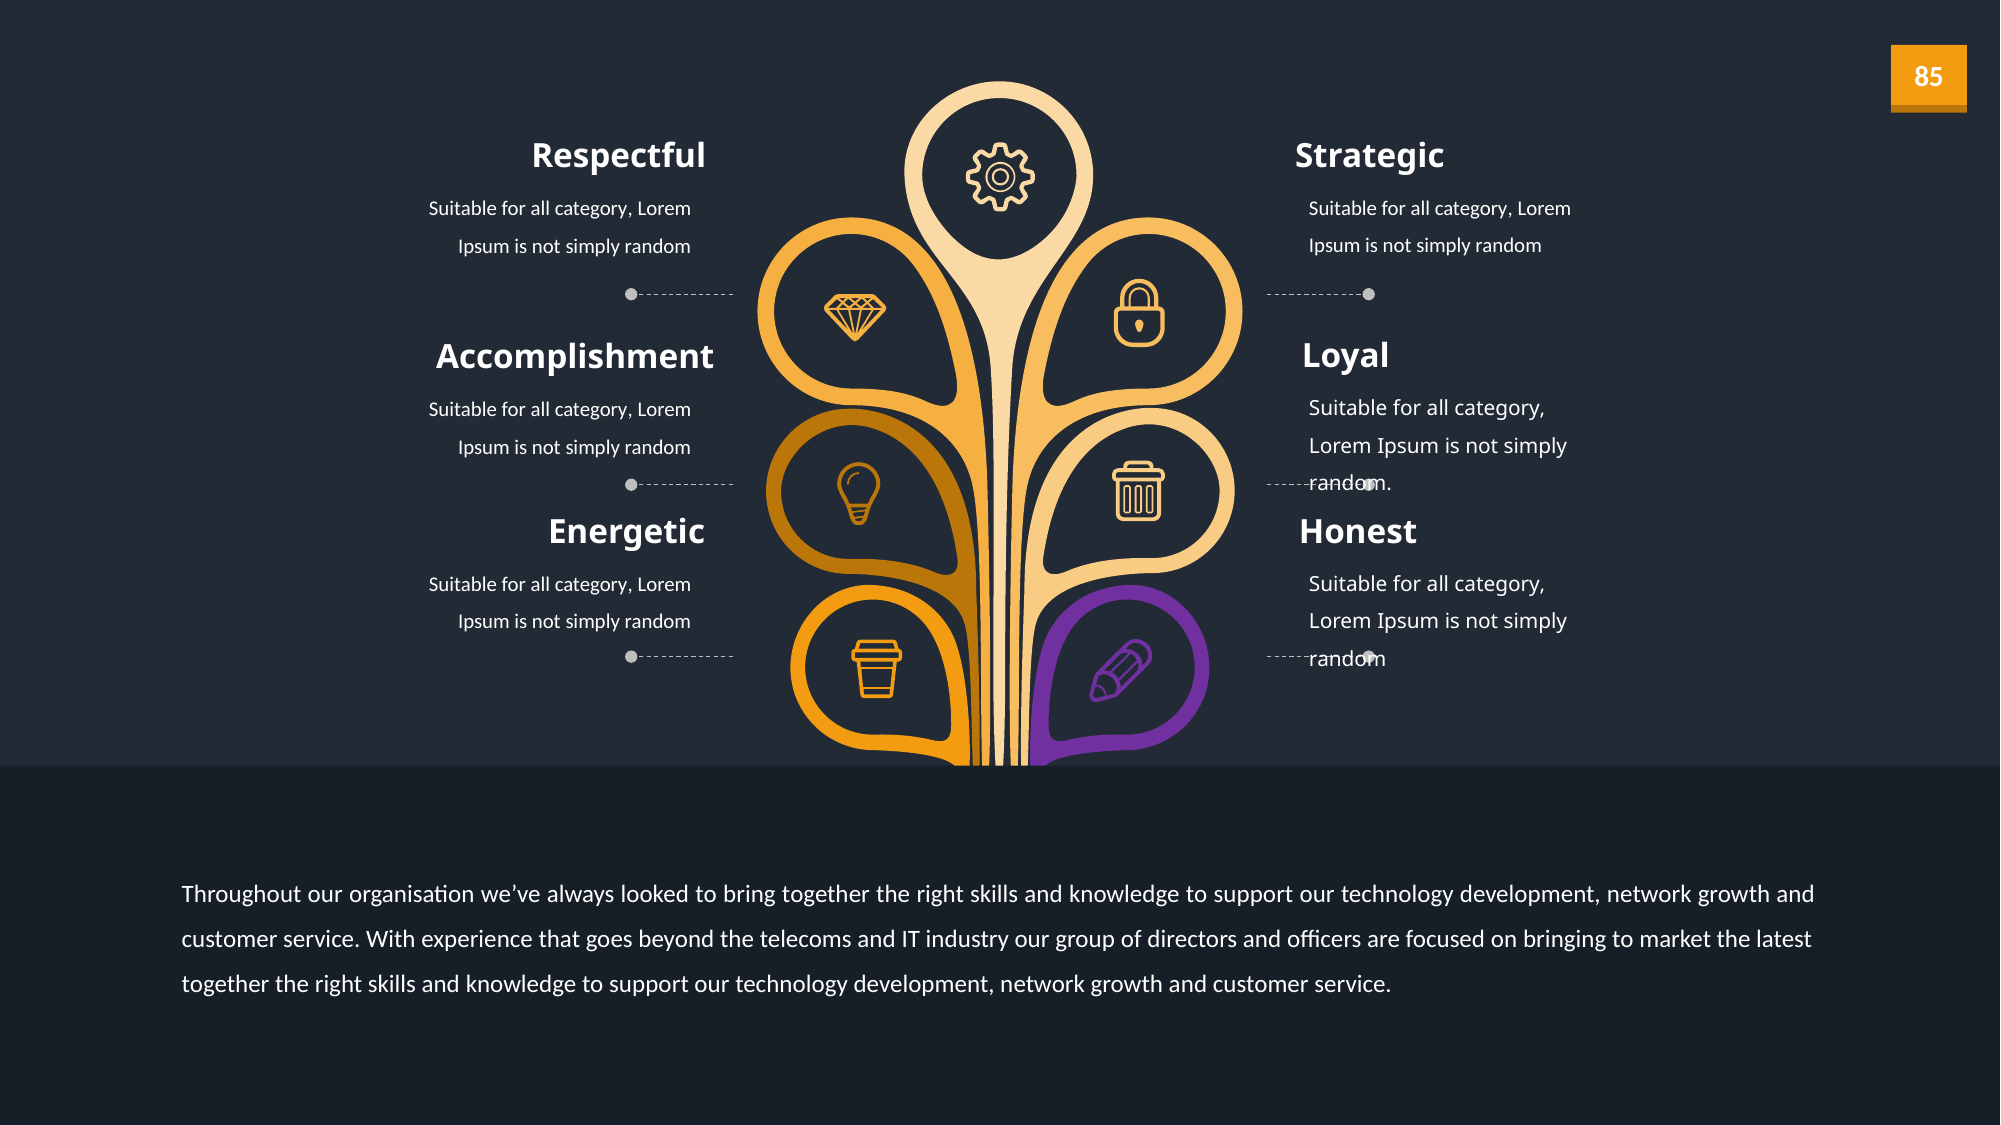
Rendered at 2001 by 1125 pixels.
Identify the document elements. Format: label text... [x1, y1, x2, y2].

text_box [851, 639, 903, 699]
text_box [1089, 638, 1153, 703]
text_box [402, 126, 706, 262]
text_box [1009, 217, 1243, 765]
text_box [823, 294, 887, 342]
text_box [1030, 584, 1210, 765]
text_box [402, 327, 706, 463]
text_box [766, 408, 980, 765]
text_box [965, 142, 1035, 212]
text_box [1294, 126, 1598, 262]
text_box [1020, 407, 1235, 765]
text_box [0, 765, 2000, 1125]
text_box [1113, 278, 1165, 347]
text_box [757, 217, 991, 765]
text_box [402, 502, 706, 638]
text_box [1294, 327, 1598, 463]
text_box Throughout our organisation we’ve always looked to bring together the right skills and knowledge to support our technology development, network growth and customer service. With experience that goes beyond the telecoms and IT industry our group of directors and officers are focused on bringing to market the latest together the right skills and knowledge to support our technology development, network growth and customer service. [166, 855, 1834, 1005]
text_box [1294, 502, 1598, 638]
text_box [904, 81, 1094, 765]
text_box [790, 584, 970, 765]
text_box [1112, 460, 1165, 522]
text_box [837, 462, 881, 526]
